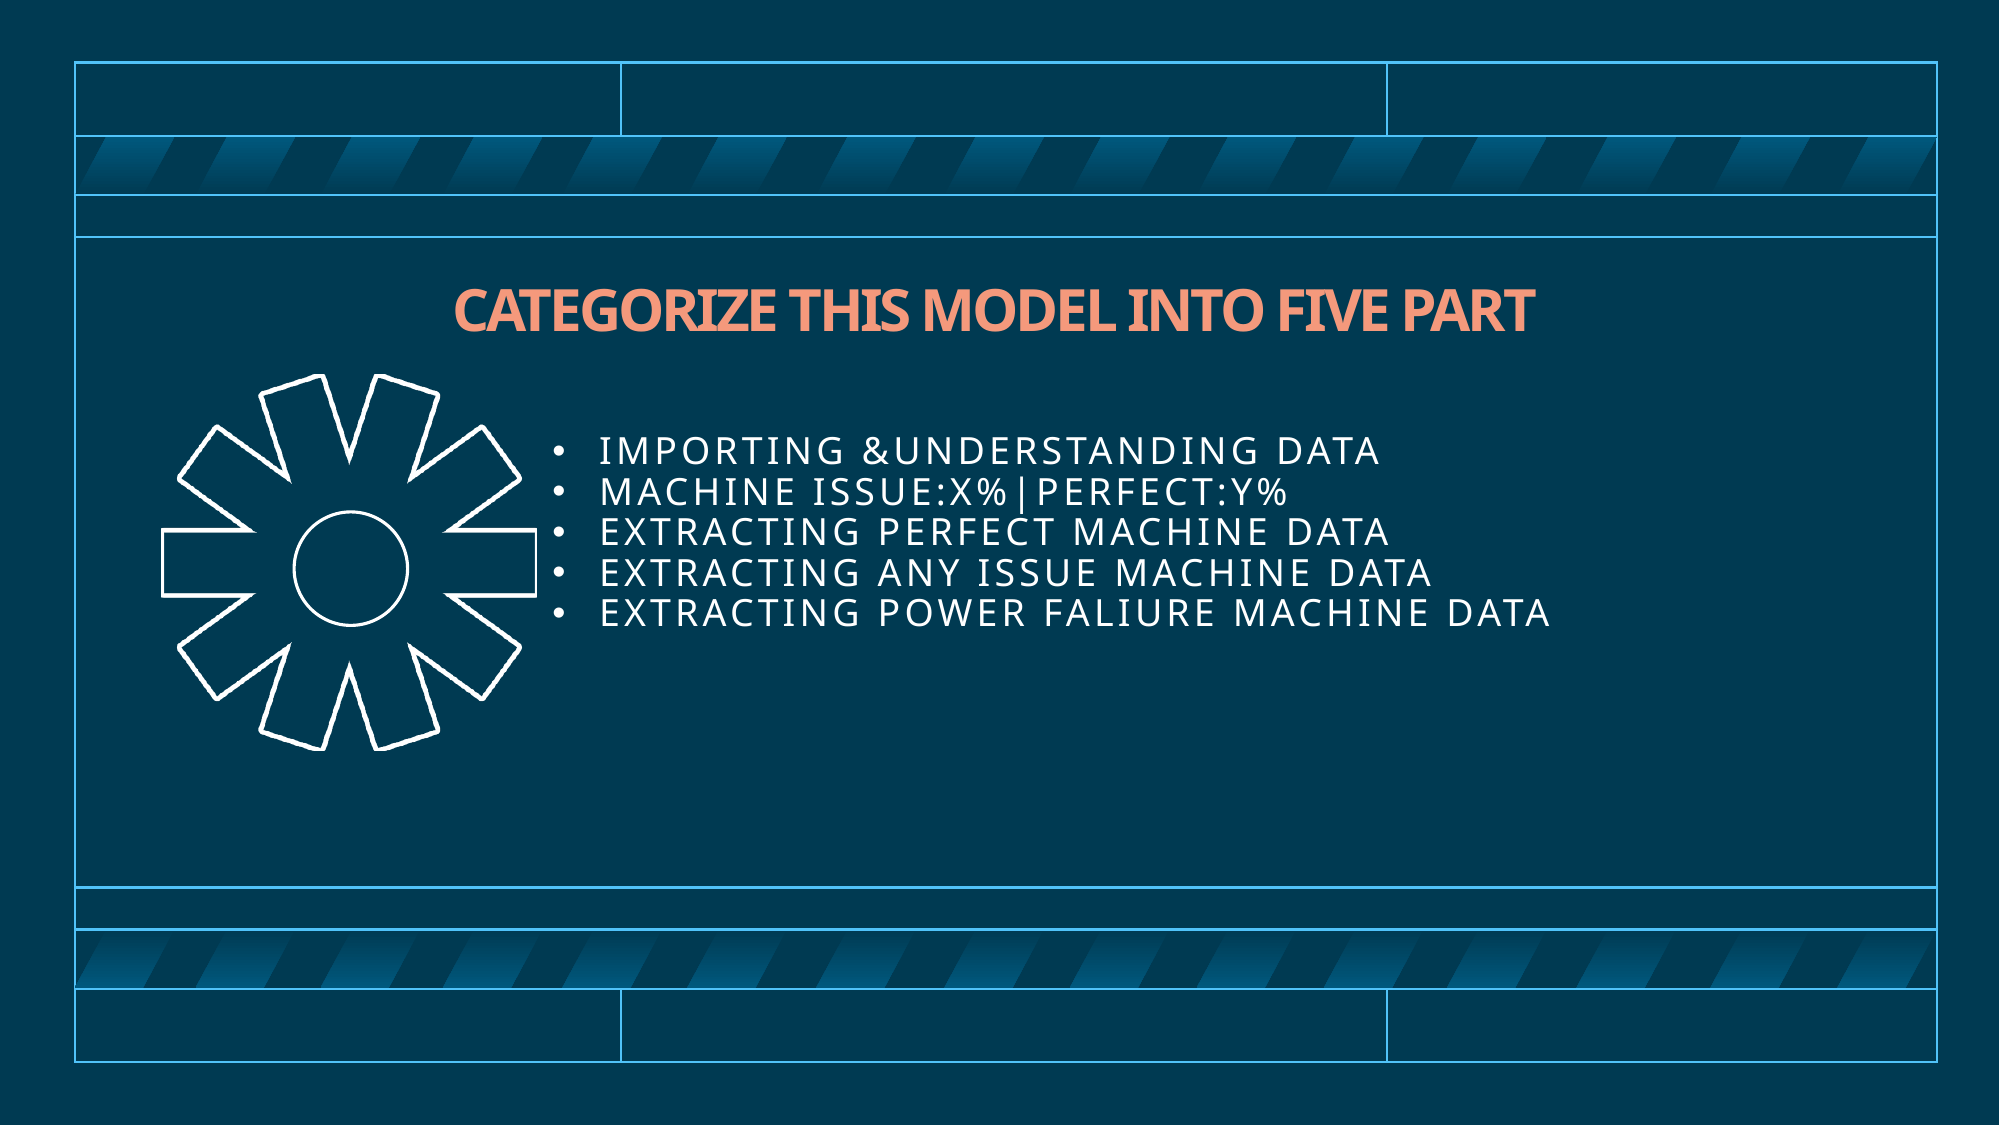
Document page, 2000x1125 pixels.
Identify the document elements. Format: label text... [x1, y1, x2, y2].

picture [162, 375, 536, 750]
subtitle Importing &Understanding data Machine Issue:X%|perfect:y% Extracting perfect machine data Extracting Any issue machine Data Extracting power Faliure Machine Data [537, 425, 1850, 851]
title categorize this model into Five part [437, 236, 1937, 388]
